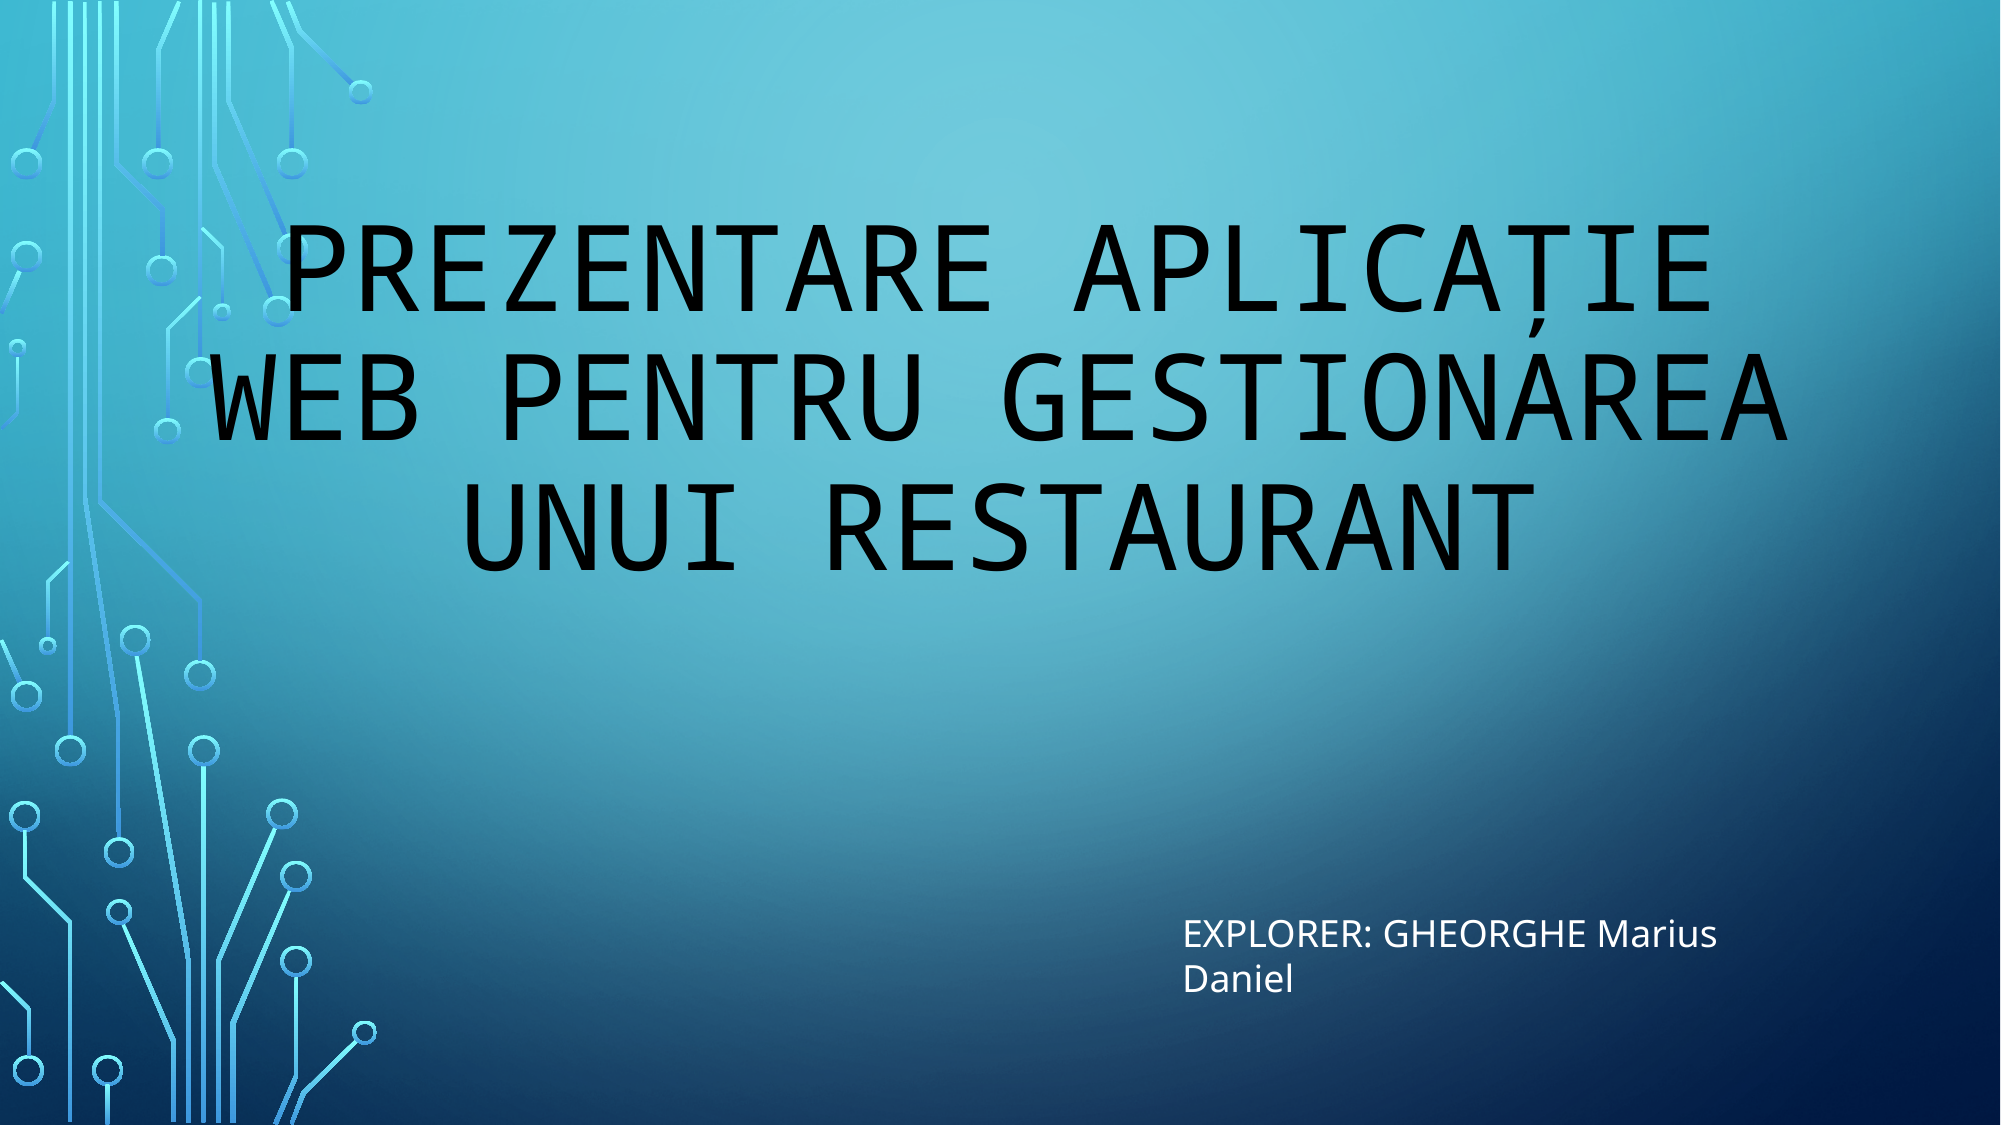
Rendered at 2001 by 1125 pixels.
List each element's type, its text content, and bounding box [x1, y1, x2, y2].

text_box EXPLORER: GHEORGHE Marius Daniel [1167, 902, 1796, 1008]
title PREZENTARE APLICAȚIE WEB PENTRU GESTIONAREA UNUI RESTAURANT [177, 88, 1823, 604]
